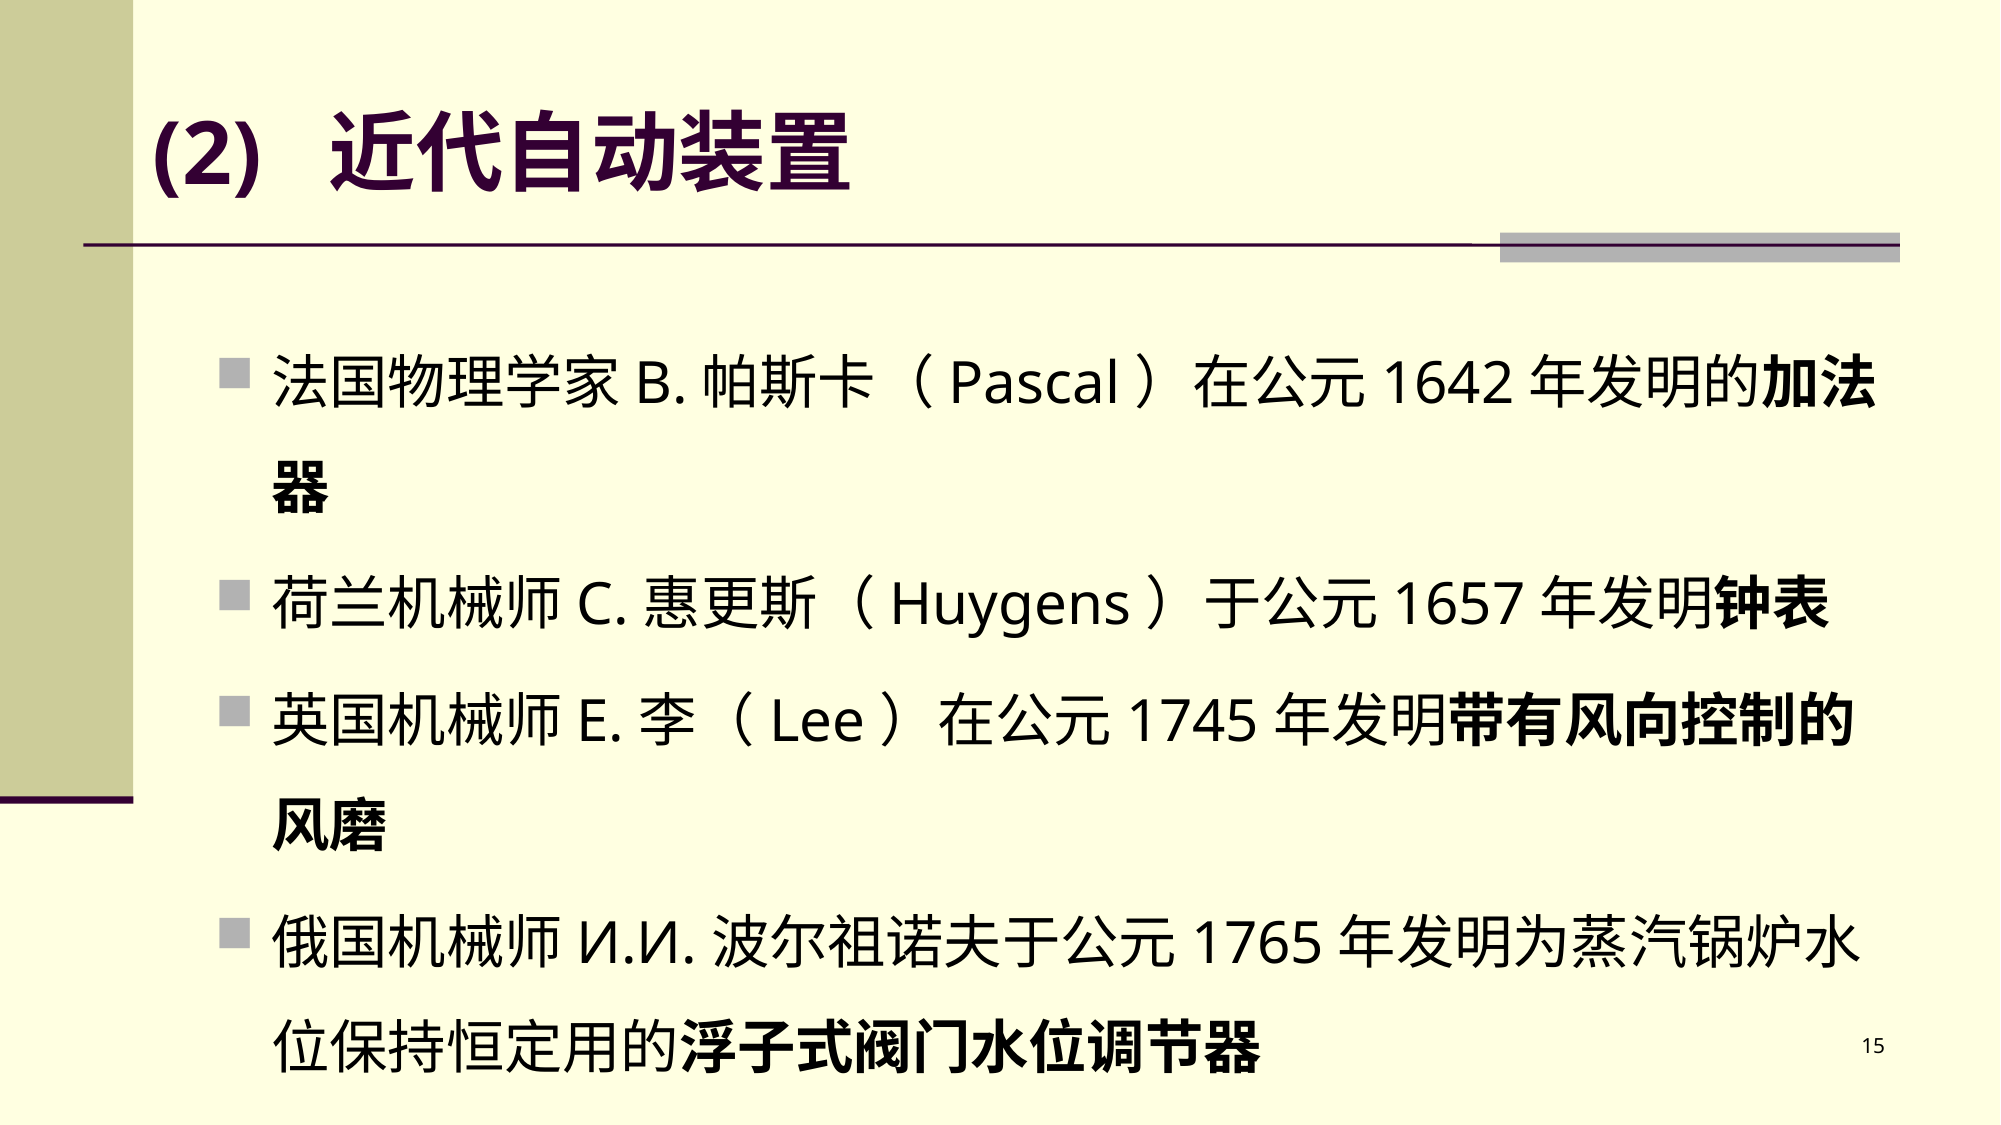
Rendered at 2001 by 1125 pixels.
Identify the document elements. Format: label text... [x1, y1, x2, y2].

slide_number 15 [1483, 1025, 1900, 1100]
list 法国物理学家B.帕斯卡（Pascal）在公元1642年发明的加法器 荷兰机械师C.惠更斯（Huygens）于公元1657年发明钟表 英国机械师E.李（Lee）在公元1745年发明带有风向控制的风磨 俄国机械师И.И.波尔祖诺夫于公元1765年发明为蒸汽锅炉水位保持恒定用的浮子式阀门水位调节器 [200, 302, 1900, 1046]
title (2) 近代自动装置 [137, 55, 1838, 244]
